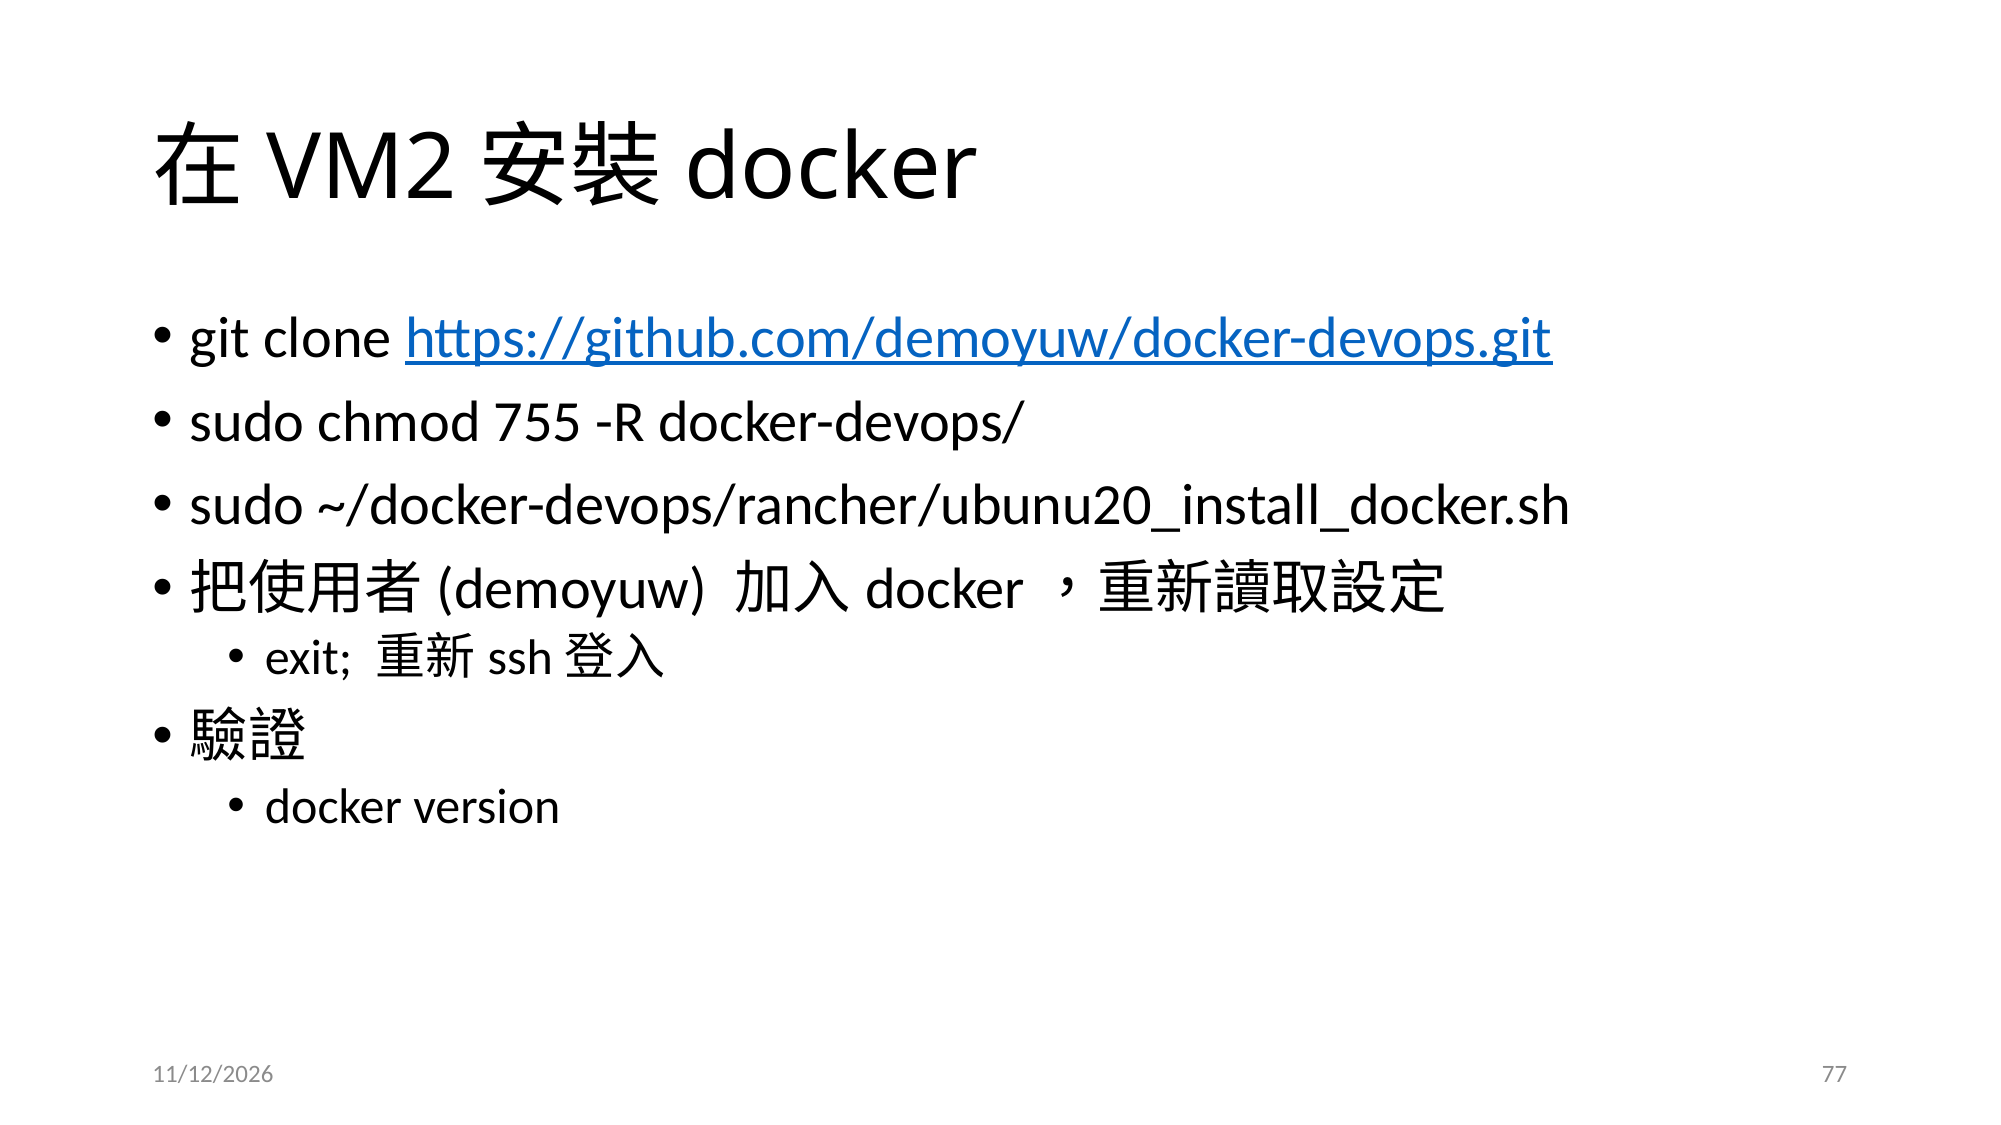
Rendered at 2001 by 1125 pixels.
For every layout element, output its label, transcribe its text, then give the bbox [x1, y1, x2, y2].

list git clone https://github.com/demoyuw/docker-devops.git sudo chmod 755 -R docker-devops/ sudo ~/docker-devops/rancher/ubunu20_install_docker.sh 把使用者(demoyuw) 加入docker，重新讀取設定 exit; 重新ssh登入 驗證 docker version [137, 299, 1863, 1014]
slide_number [137, 1042, 588, 1103]
slide_number 77 [1412, 1042, 1863, 1103]
title 在VM2安裝docker [137, 59, 1863, 278]
